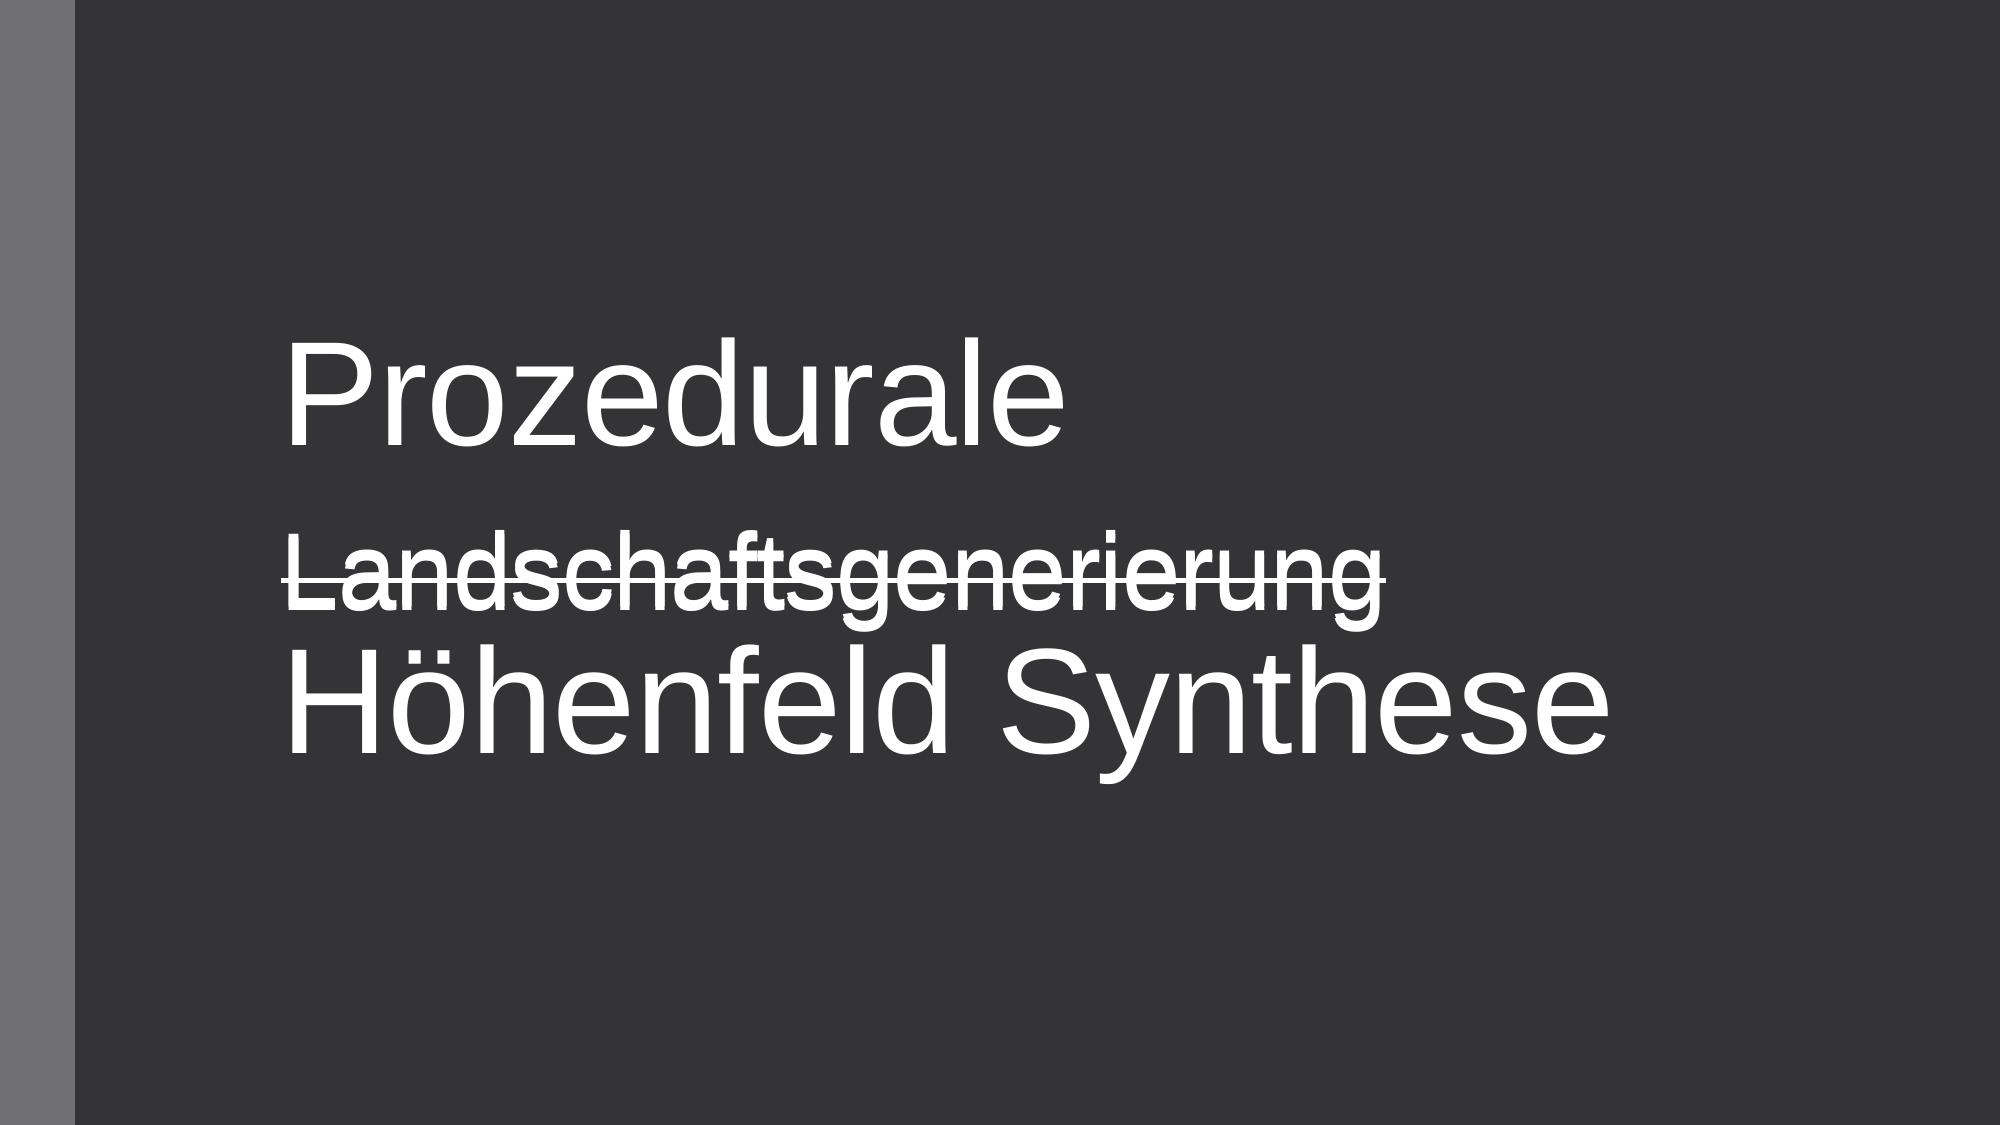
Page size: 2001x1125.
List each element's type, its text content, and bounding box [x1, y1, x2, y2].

text_box Landschaftsgenerierung [265, 399, 1766, 404]
text_box Landschaftsgenerierung [265, 404, 1766, 616]
title Prozedurale [265, 316, 1766, 399]
text_box Höhenfeld Synthese [265, 616, 1766, 792]
